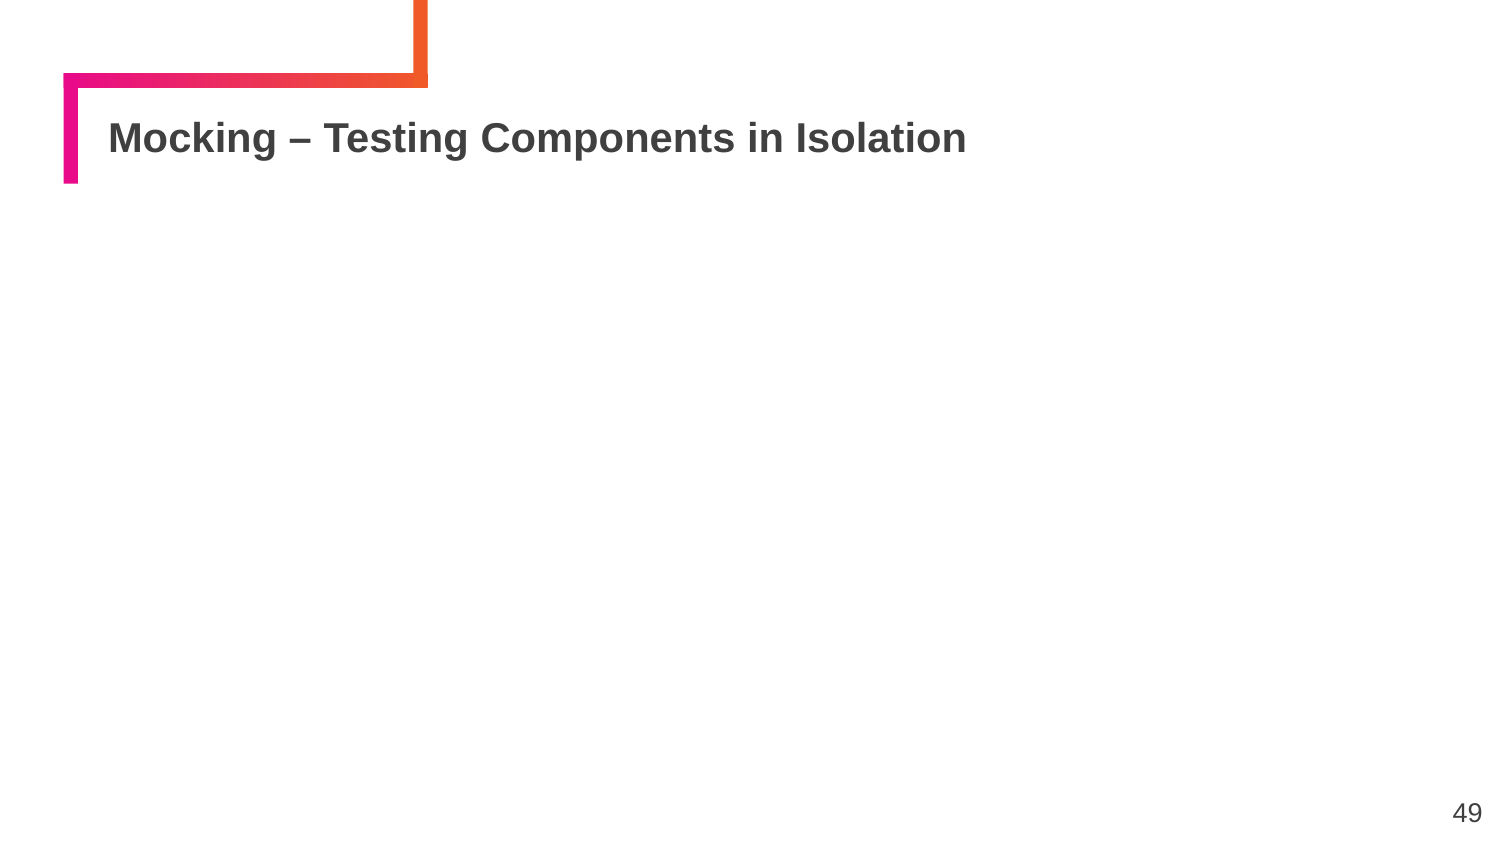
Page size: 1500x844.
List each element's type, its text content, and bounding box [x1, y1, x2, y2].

title Mocking – Testing Components in Isolation [100, 117, 1455, 169]
slide_number 49 [1403, 779, 1494, 844]
